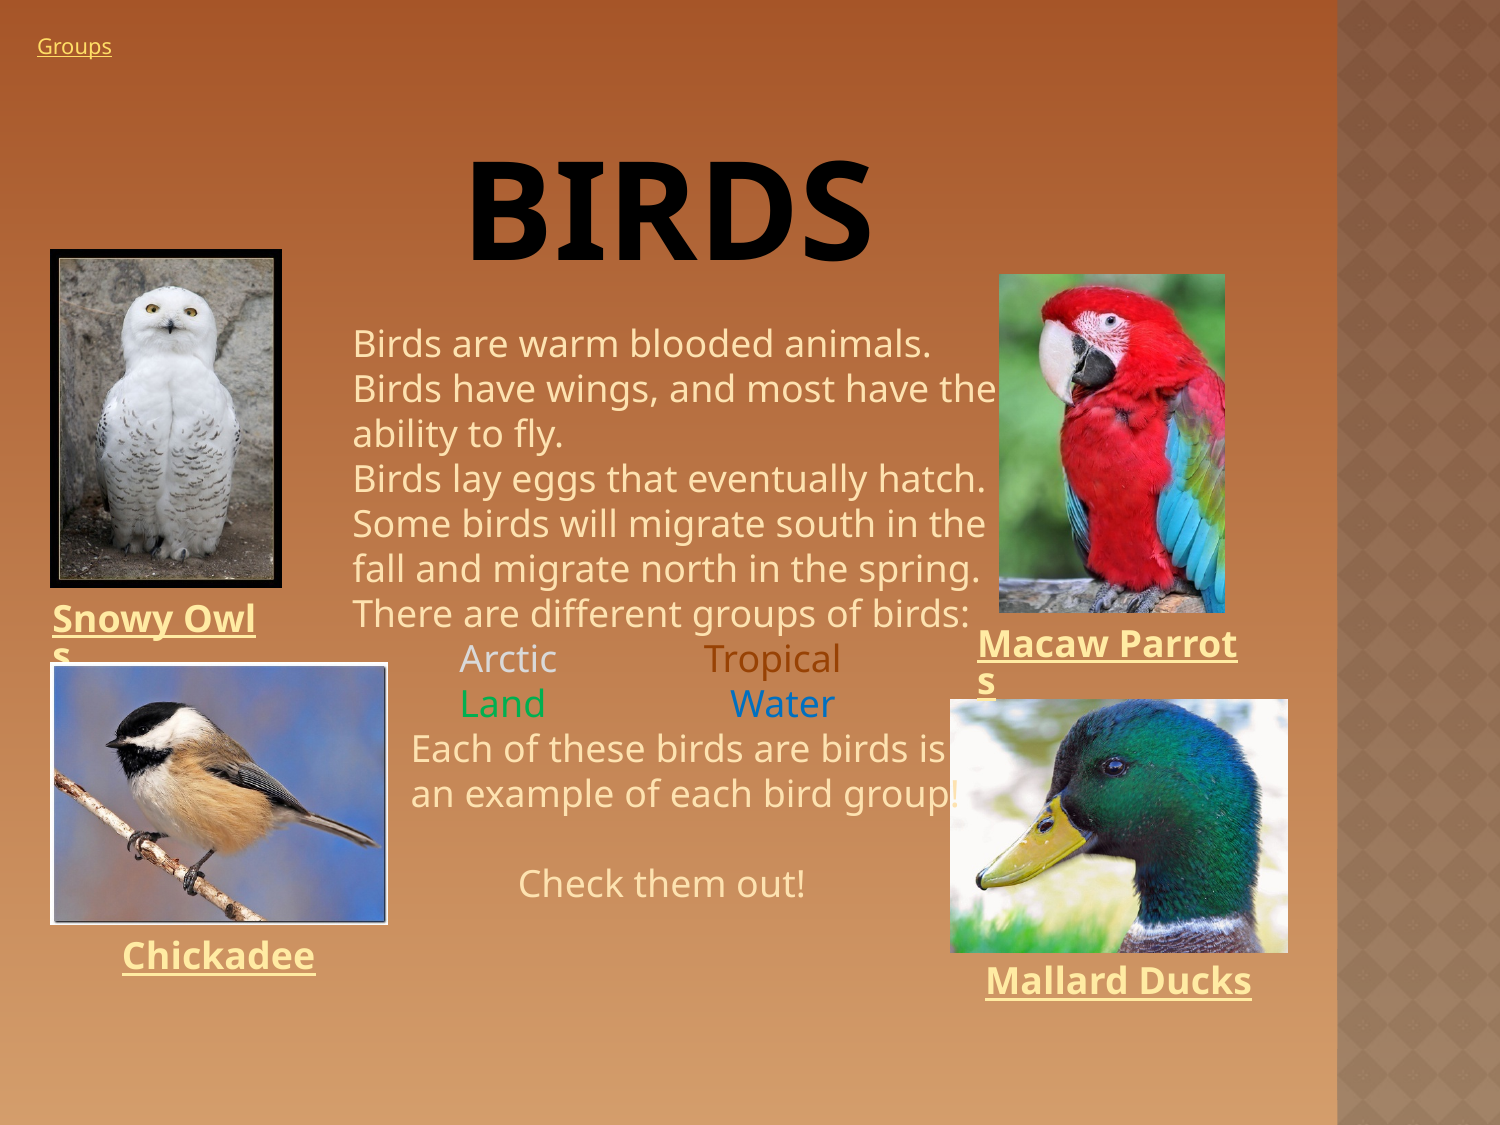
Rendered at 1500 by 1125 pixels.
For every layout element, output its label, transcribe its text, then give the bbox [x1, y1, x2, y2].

text_box Groups [22, 24, 127, 70]
text_box Birds are warm blooded animals. Birds have wings, and most have the ability to fly. Birds lay eggs that eventually hatch. Some birds will migrate south in the fall and migrate north in the spring. There are different groups of birds: Arctic Tropical Land Water Each of these birds are birds is an example of each bird group! Check them out! [337, 312, 1025, 913]
text_box Mallard Ducks [950, 962, 1288, 1016]
picture [949, 699, 1288, 954]
text_box Macaw Parrots [1025, 612, 1263, 679]
title Birds [75, 99, 1263, 288]
text_box Chickadee [50, 934, 388, 991]
text_box Snowy Owls [37, 587, 288, 654]
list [49, 249, 282, 588]
picture [49, 661, 388, 926]
picture [999, 274, 1225, 613]
